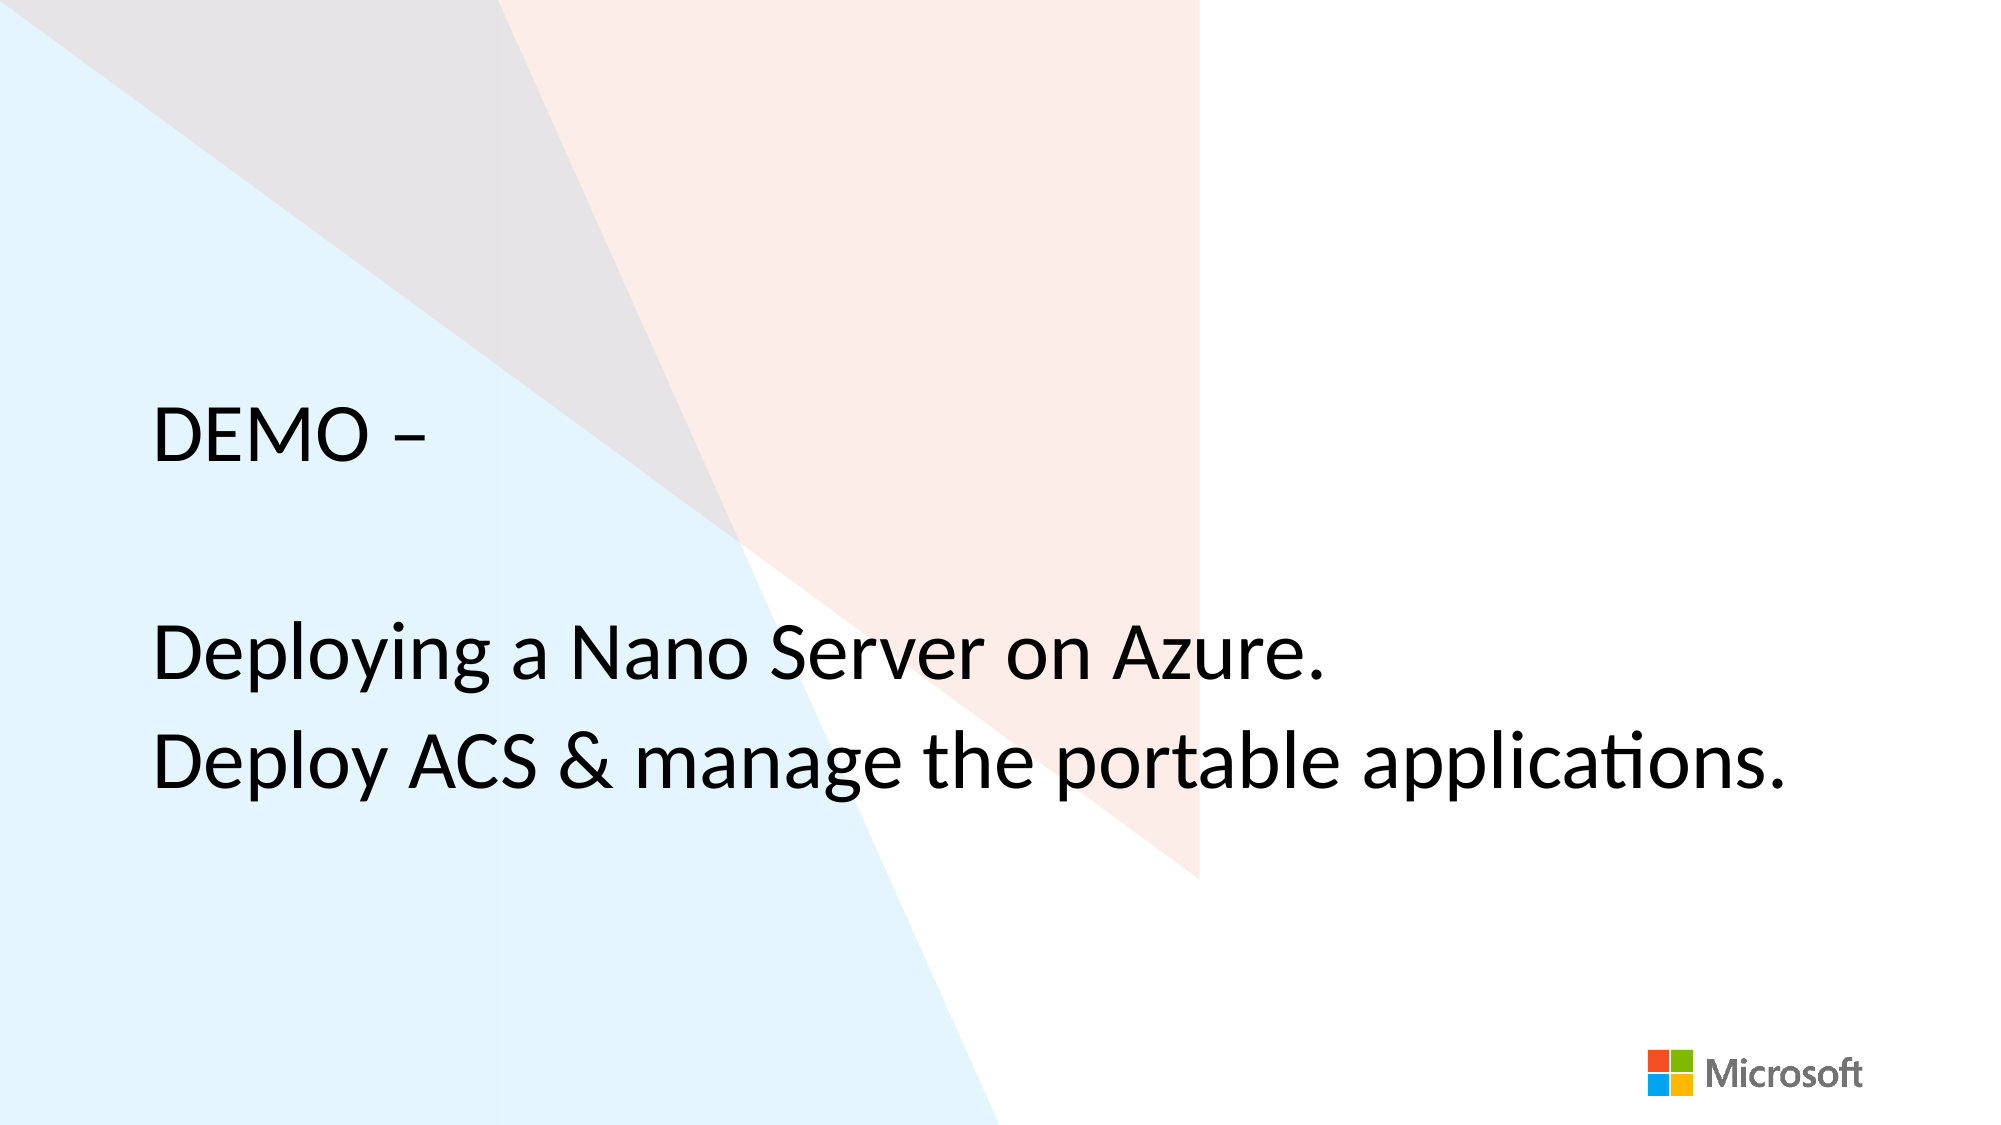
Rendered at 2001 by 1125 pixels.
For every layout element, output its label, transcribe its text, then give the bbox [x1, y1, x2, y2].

picture [1647, 1049, 1863, 1096]
list DEMO – Deploying a Nano Server on Azure. Deploy ACS & manage the portable applications. [137, 299, 1863, 1014]
